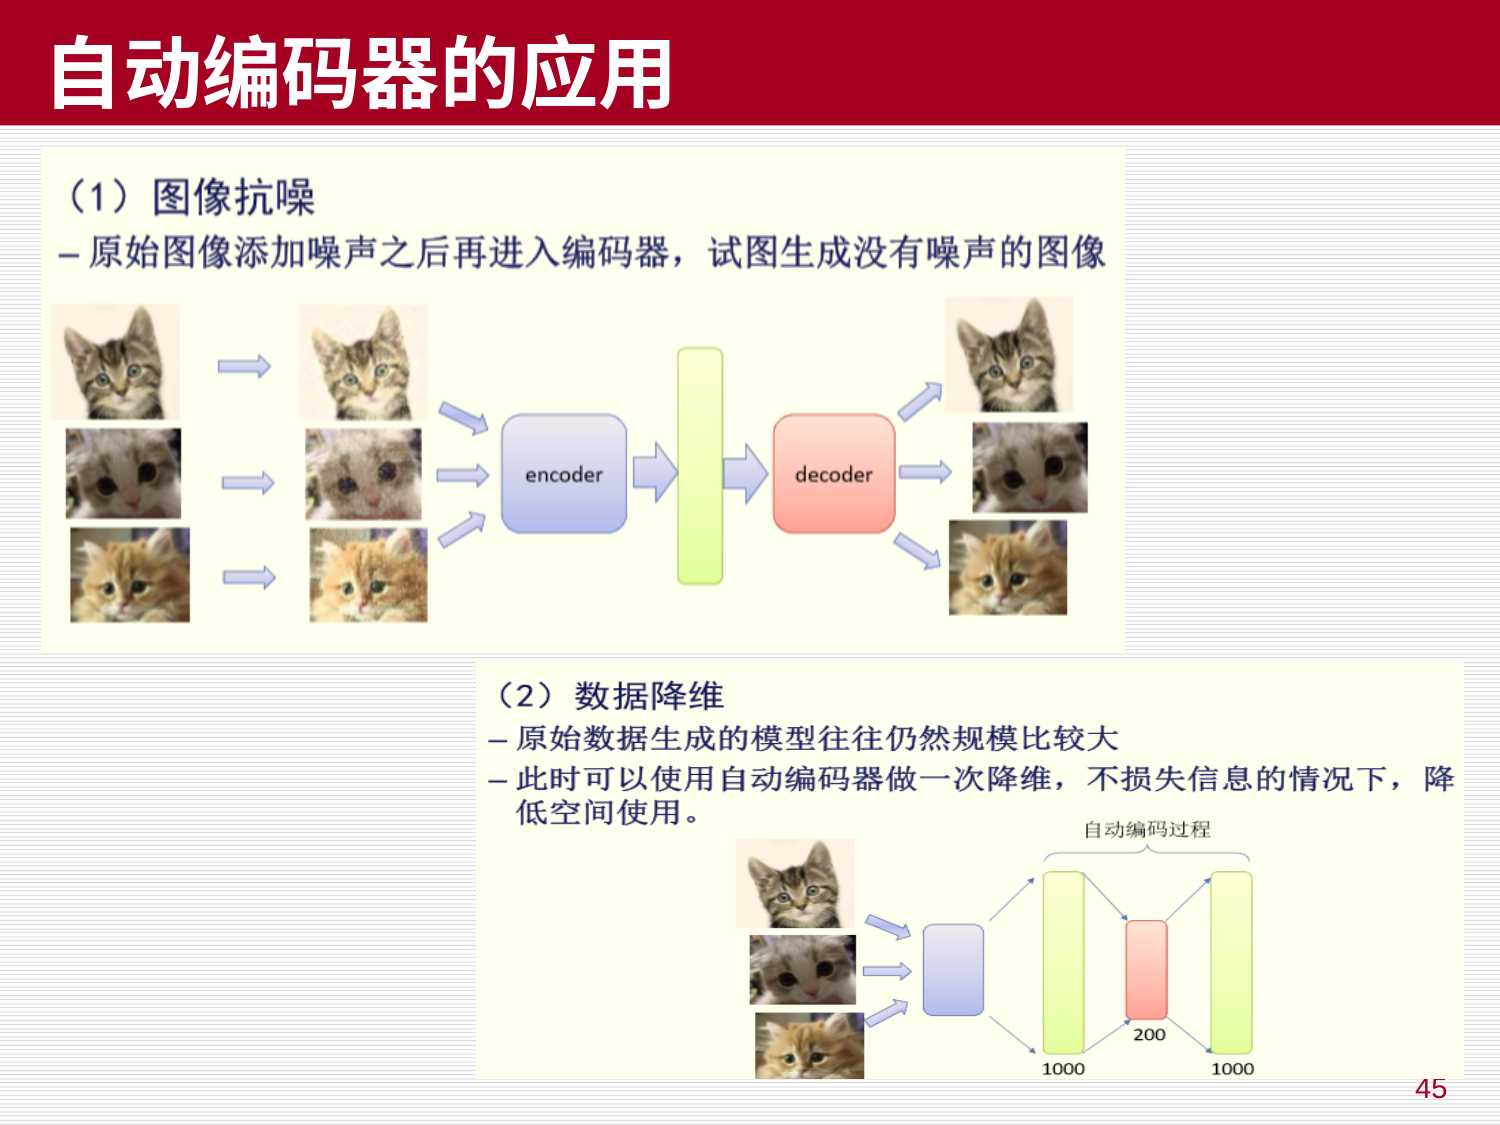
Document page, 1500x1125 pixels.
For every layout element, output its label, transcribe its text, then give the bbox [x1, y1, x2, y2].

picture [0, 126, 1500, 1125]
title 自动编码器的应用 [0, 0, 1500, 126]
slide_number 45 [1137, 1079, 1463, 1122]
